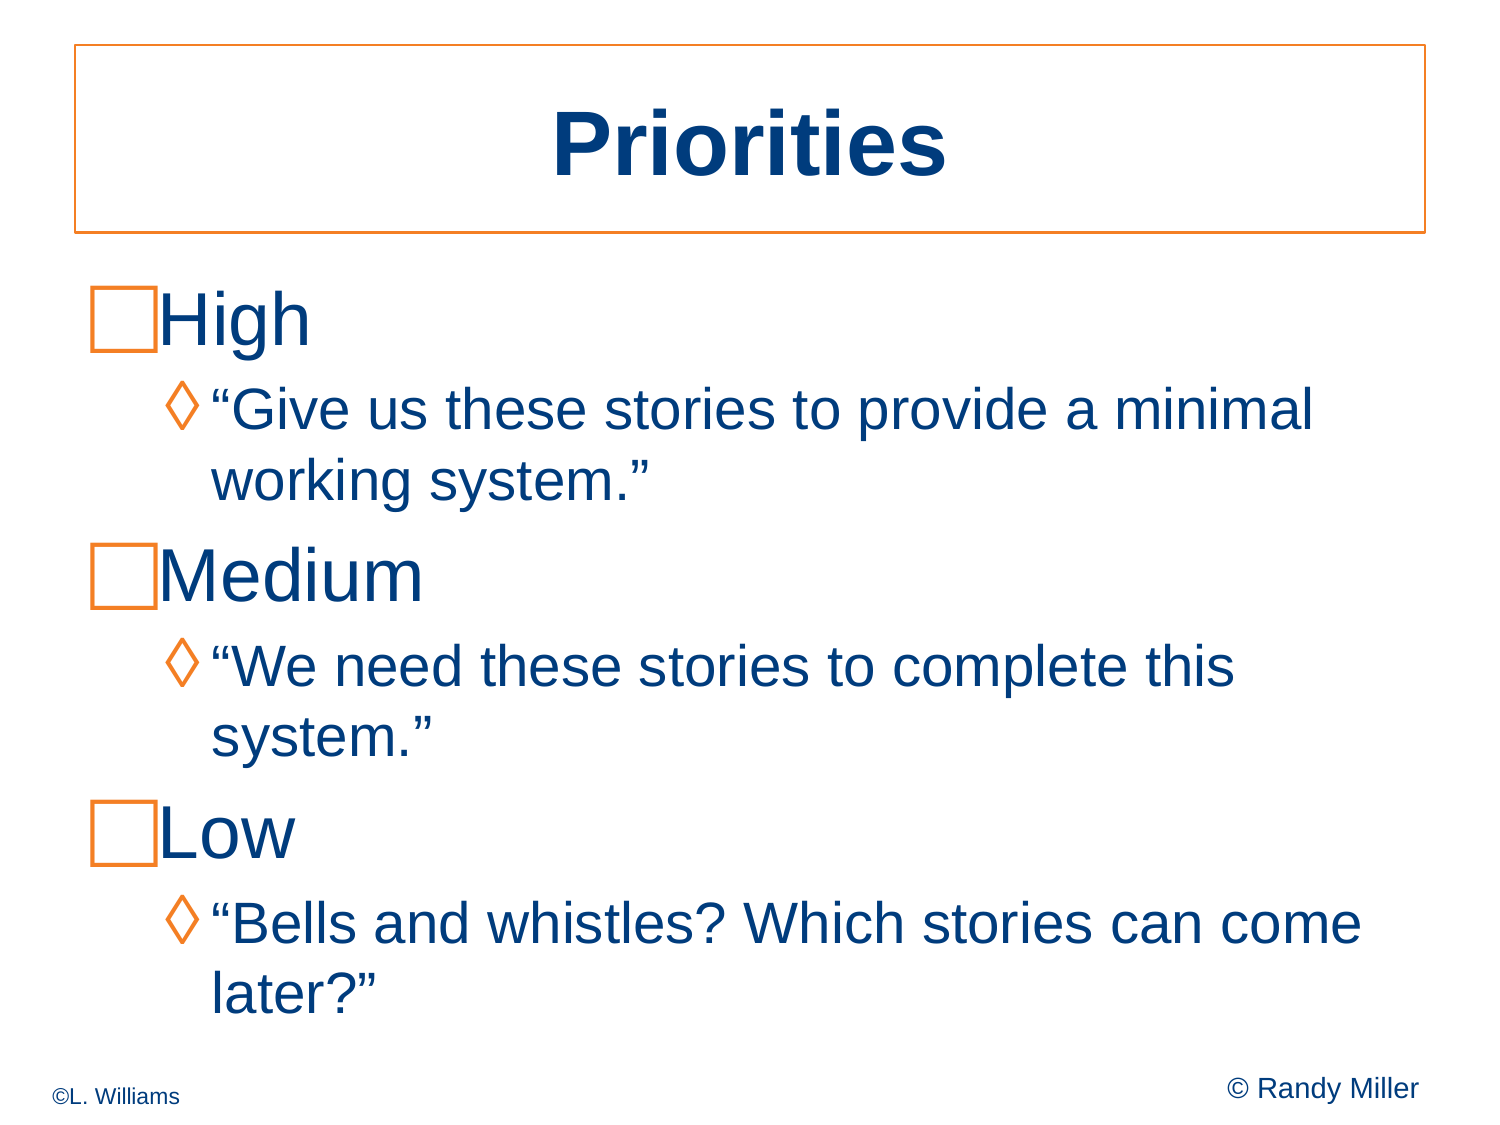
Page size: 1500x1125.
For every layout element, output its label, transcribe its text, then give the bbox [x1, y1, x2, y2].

text_box © Randy Miller [1212, 1062, 1500, 1125]
list High “Give us these stories to provide a minimal working system.” Medium “We need these stories to complete this system.” Low “Bells and whistles? Which stories can come later?” [75, 262, 1475, 1038]
text_box ©L. Williams [37, 1074, 263, 1117]
title Priorities [74, 44, 1426, 234]
